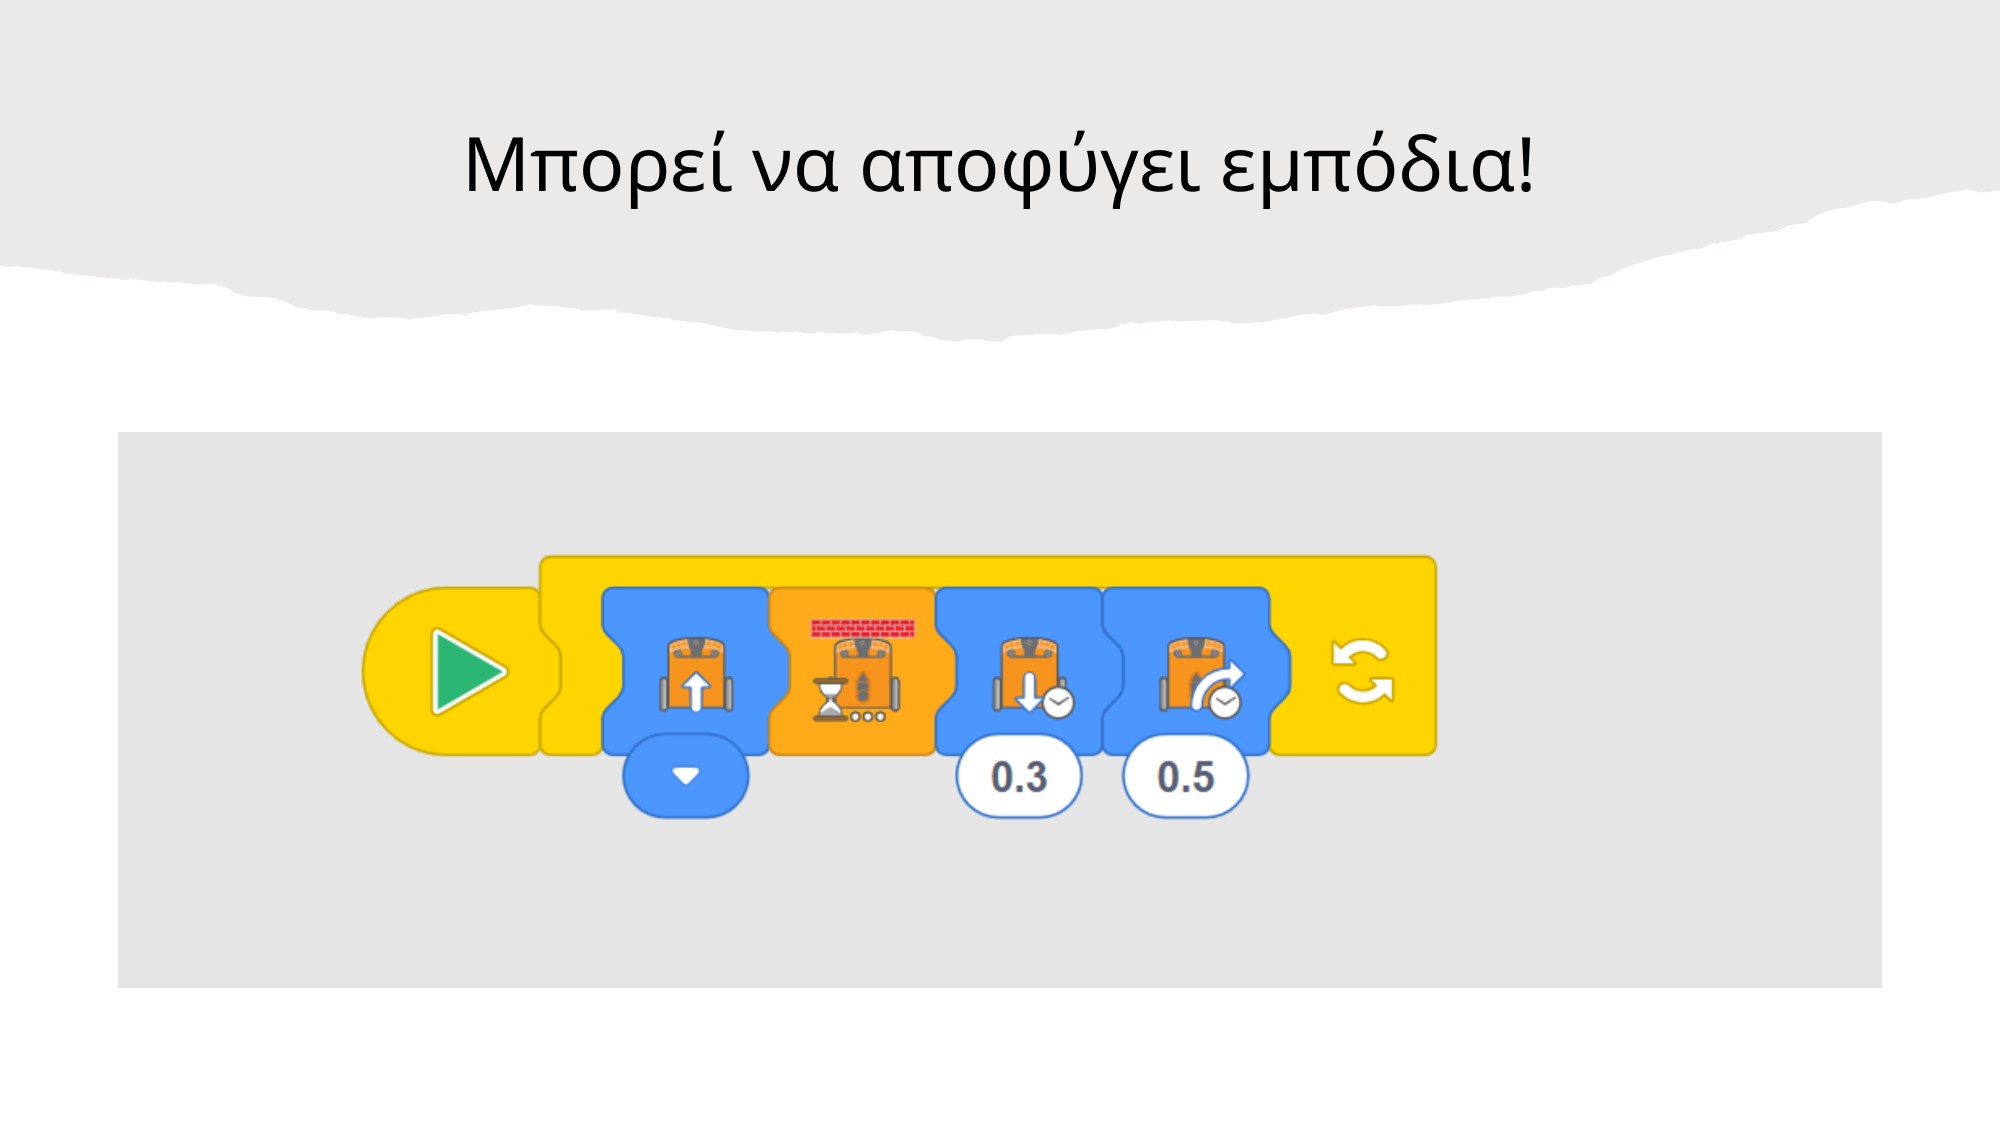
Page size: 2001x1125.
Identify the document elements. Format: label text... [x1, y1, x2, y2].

text_box [0, 0, 2000, 344]
text_box [0, 191, 2000, 1125]
picture [118, 431, 1882, 989]
title Μπορεί να αποφύγει εμπόδια! [135, 81, 1865, 216]
